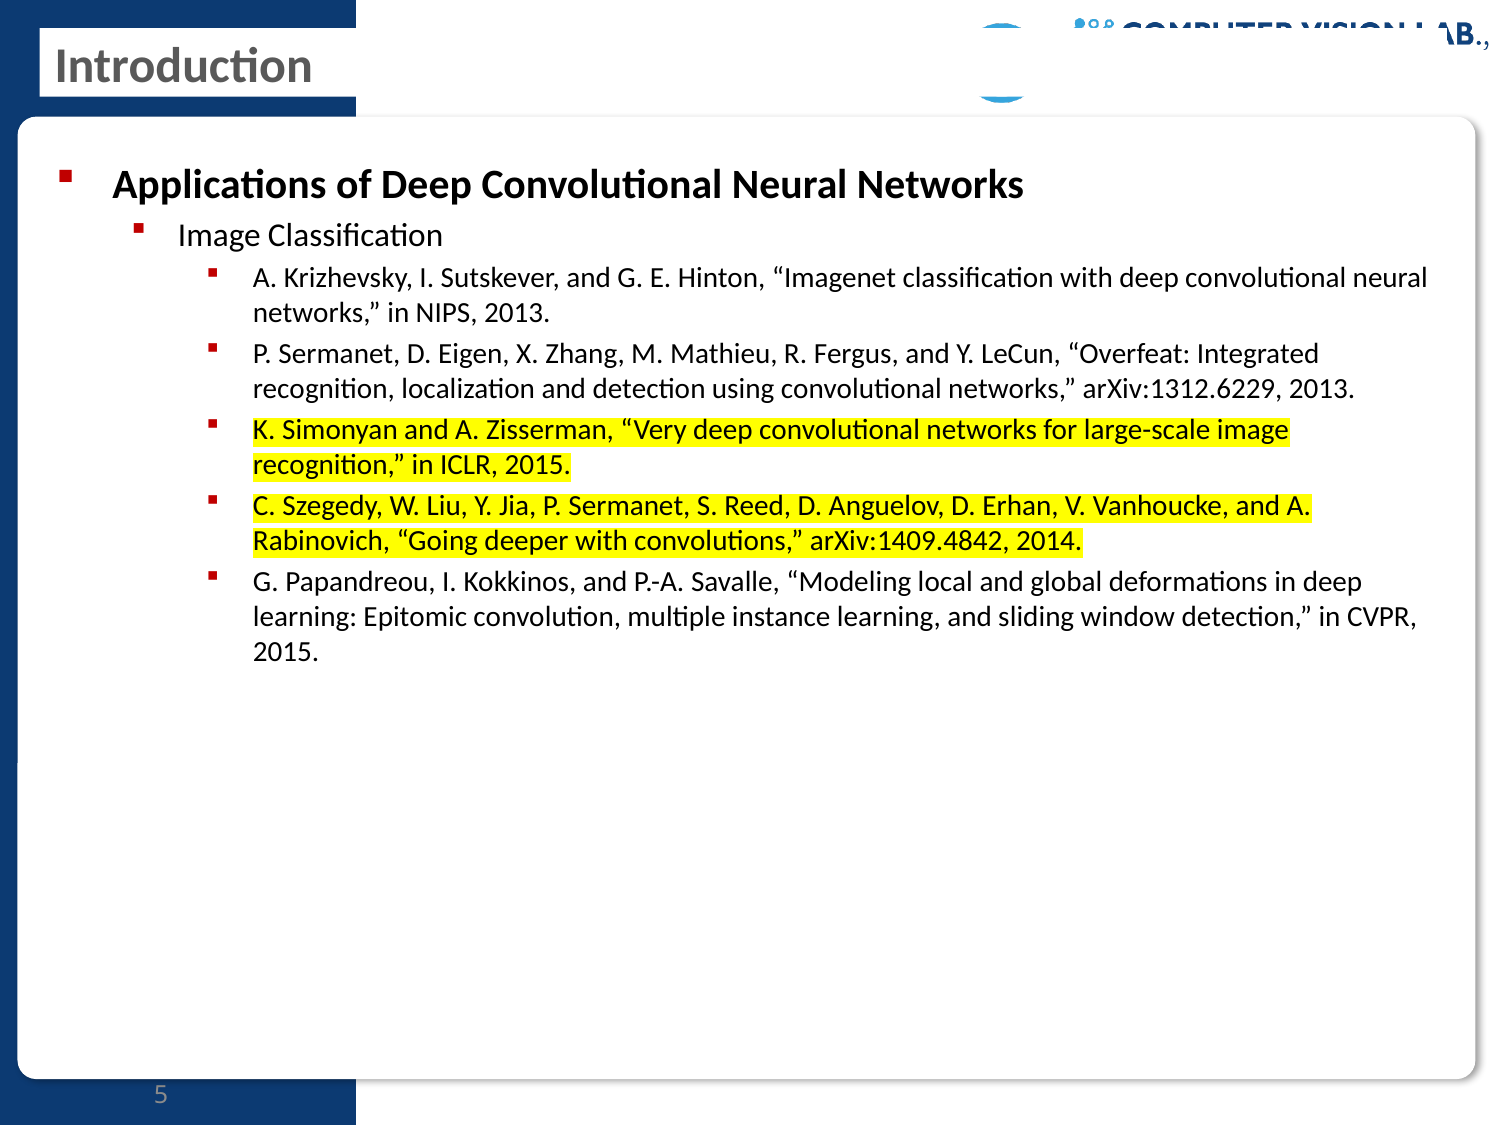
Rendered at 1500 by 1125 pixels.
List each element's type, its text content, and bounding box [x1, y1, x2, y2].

picture [870, 17, 1494, 122]
text_box Applications of Deep Convolutional Neural Networks Image Classification A. Krizhevsky, I. Sutskever, and G. E. Hinton, “Imagenet classification with deep convolutional neural networks,” in NIPS, 2013. P. Sermanet, D. Eigen, X. Zhang, M. Mathieu, R. Fergus, and Y. LeCun, “Overfeat: Integrated recognition, localization and detection using convolutional networks,” arXiv:1312.6229, 2013. K. Simonyan and A. Zisserman, “Very deep convolutional networks for large-scale image recognition,” in ICLR, 2015. C. Szegedy, W. Liu, Y. Jia, P. Sermanet, S. Reed, D. Anguelov, D. Erhan, V. Vanhoucke, and A. Rabinovich, “Going deeper with convolutions,” arXiv:1409.4842, 2014. G. Papandreou, I. Kokkinos, and P.-A. Savalle, “Modeling local and global deformations in deep learning: Epitomic convolution, multiple instance learning, and sliding window detection,” in CVPR, 2015. [41, 148, 1447, 1047]
title Introduction [39, 28, 1447, 97]
slide_number 5 [24, 1065, 183, 1125]
